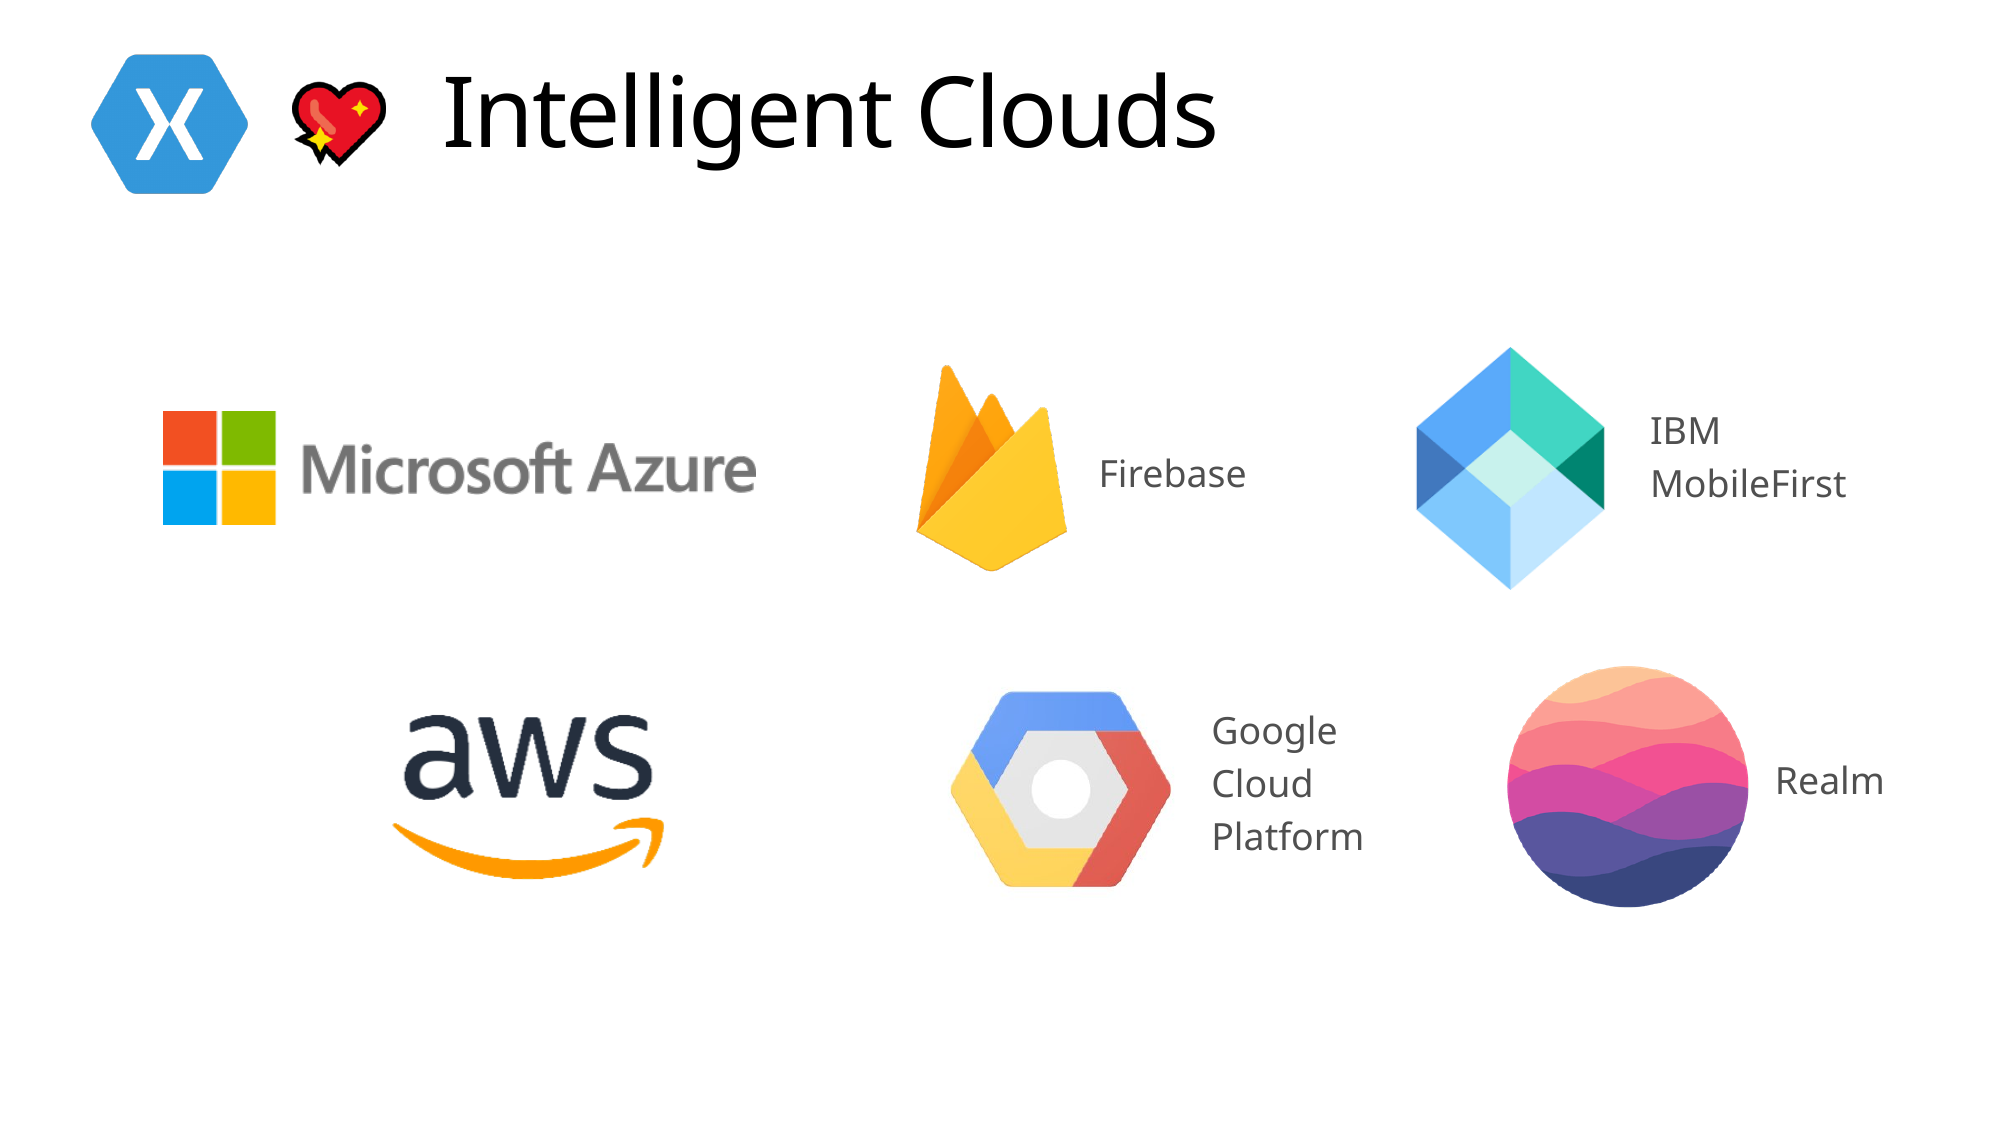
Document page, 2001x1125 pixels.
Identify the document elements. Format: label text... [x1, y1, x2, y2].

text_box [1388, 346, 1873, 590]
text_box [1505, 665, 1912, 908]
title Intelligent Clouds [418, 47, 1957, 196]
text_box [769, 301, 1272, 635]
picture [387, 647, 667, 926]
picture [43, 0, 386, 249]
picture [163, 411, 756, 525]
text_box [921, 647, 1390, 926]
